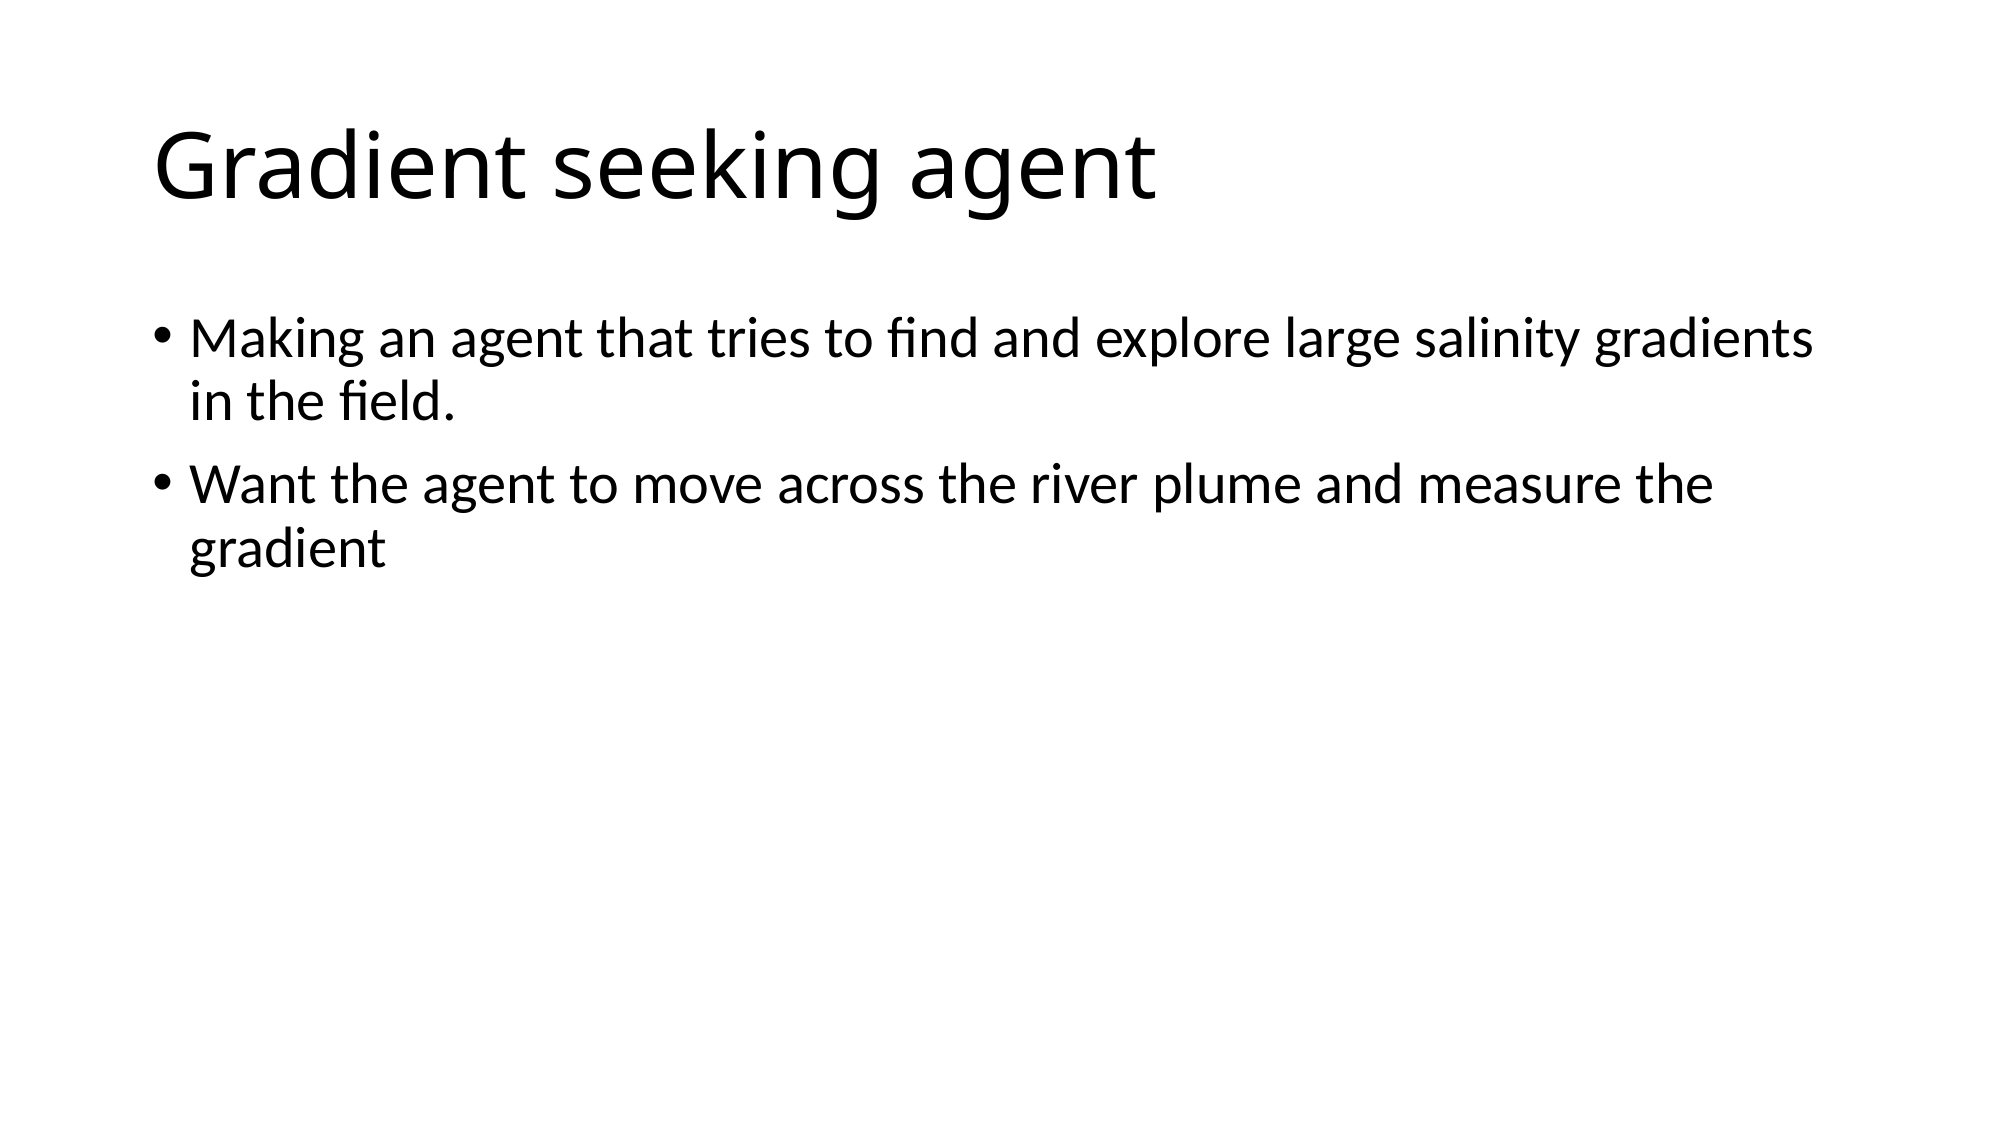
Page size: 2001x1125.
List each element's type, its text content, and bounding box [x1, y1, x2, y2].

title Gradient seeking agent [137, 59, 1863, 278]
list Making an agent that tries to find and explore large salinity gradients in the field. Want the agent to move across the river plume and measure the gradient [137, 299, 1863, 1014]
